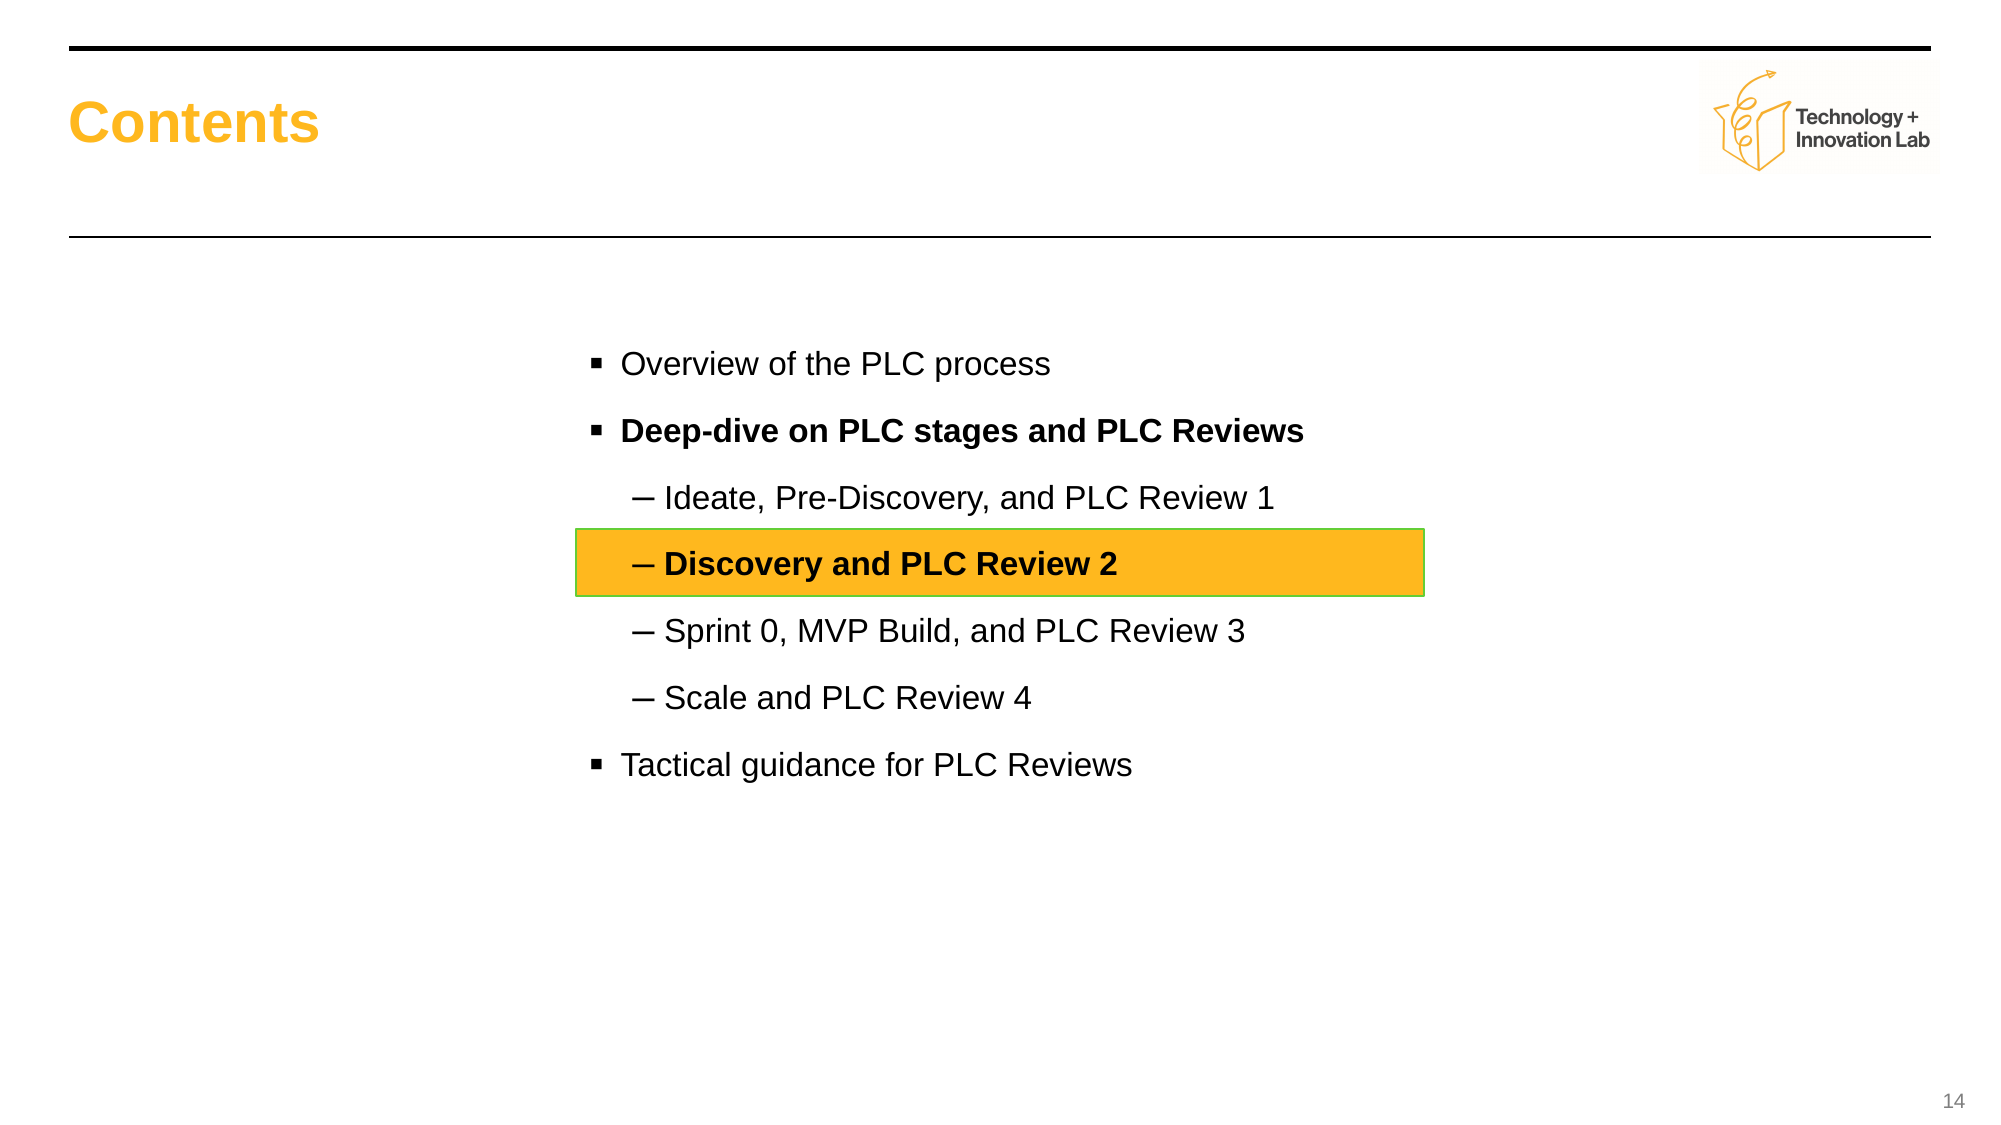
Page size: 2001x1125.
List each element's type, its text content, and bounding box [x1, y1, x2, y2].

text_box Discovery and PLC Review 2 [575, 529, 1425, 595]
text_box Deep-dive on PLC stages and PLC Reviews [575, 395, 1425, 462]
picture [1699, 58, 1940, 174]
text_box Overview of the PLC process [575, 328, 1425, 395]
text_box Tactical guidance for PLC Reviews [575, 729, 1425, 797]
text_box Scale and PLC Review 4 [575, 662, 1425, 729]
title Contents [68, 84, 1691, 155]
text_box Ideate, Pre-Discovery, and PLC Review 1 [575, 462, 1425, 529]
text_box Sprint 0, MVP Build, and PLC Review 3 [575, 595, 1425, 662]
